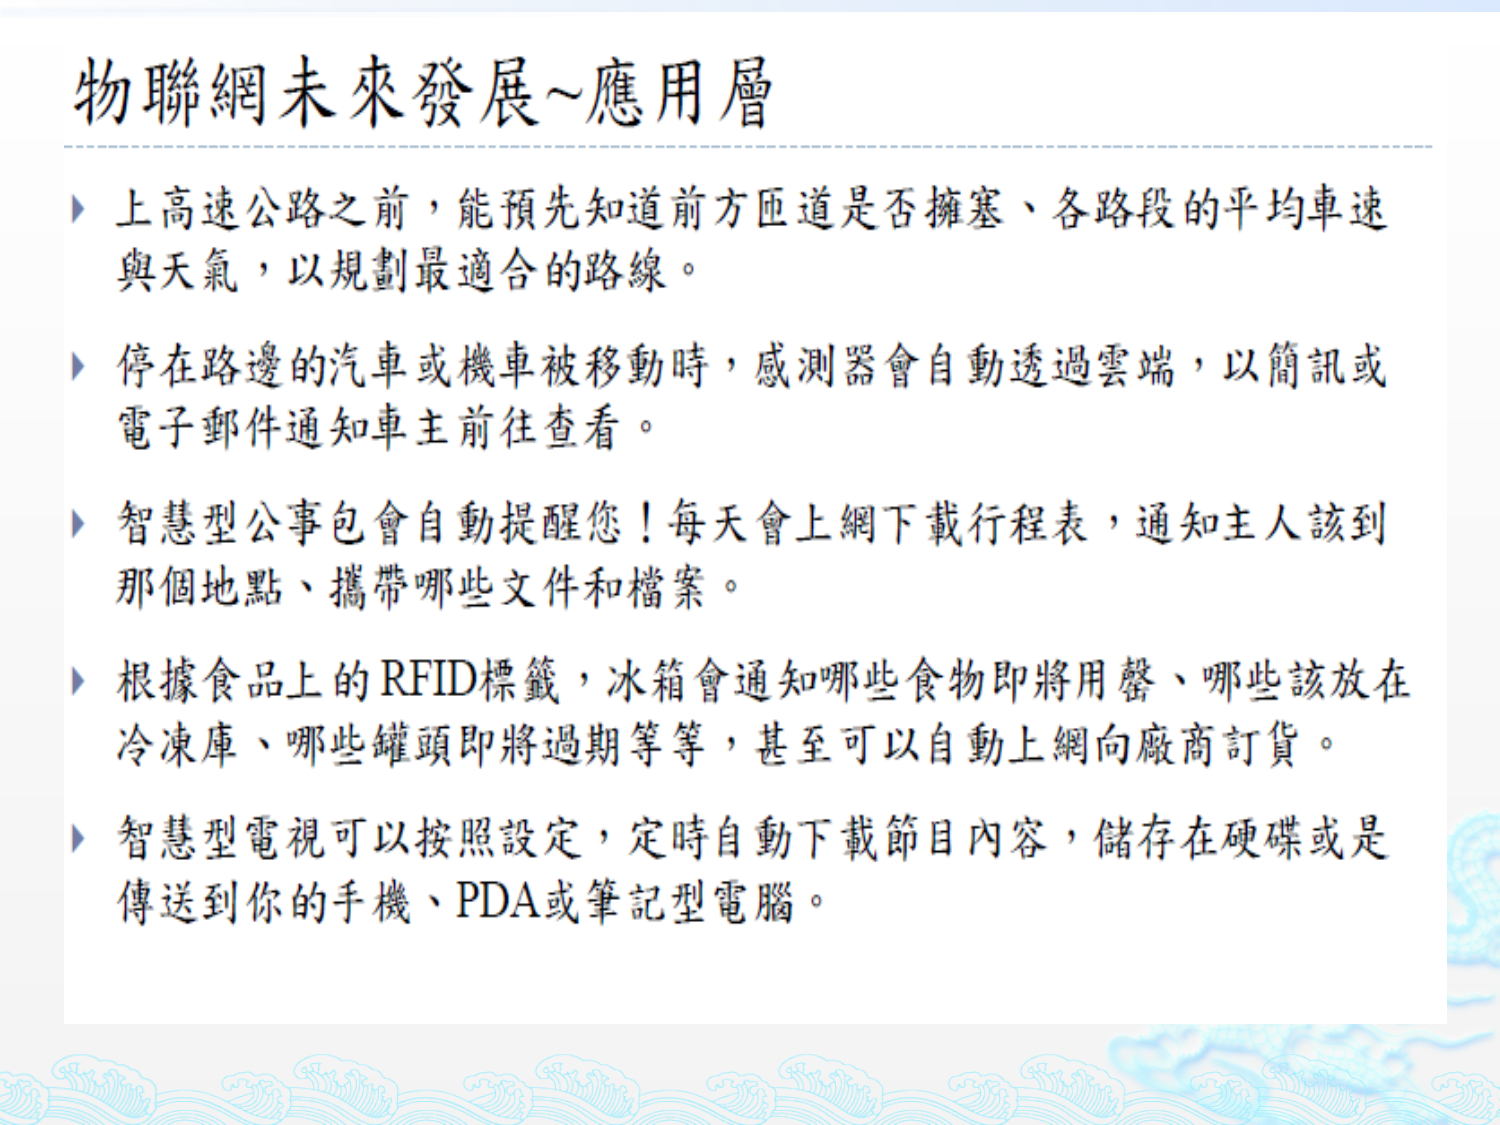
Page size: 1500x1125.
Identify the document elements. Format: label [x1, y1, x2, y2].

picture [64, 42, 1448, 1024]
